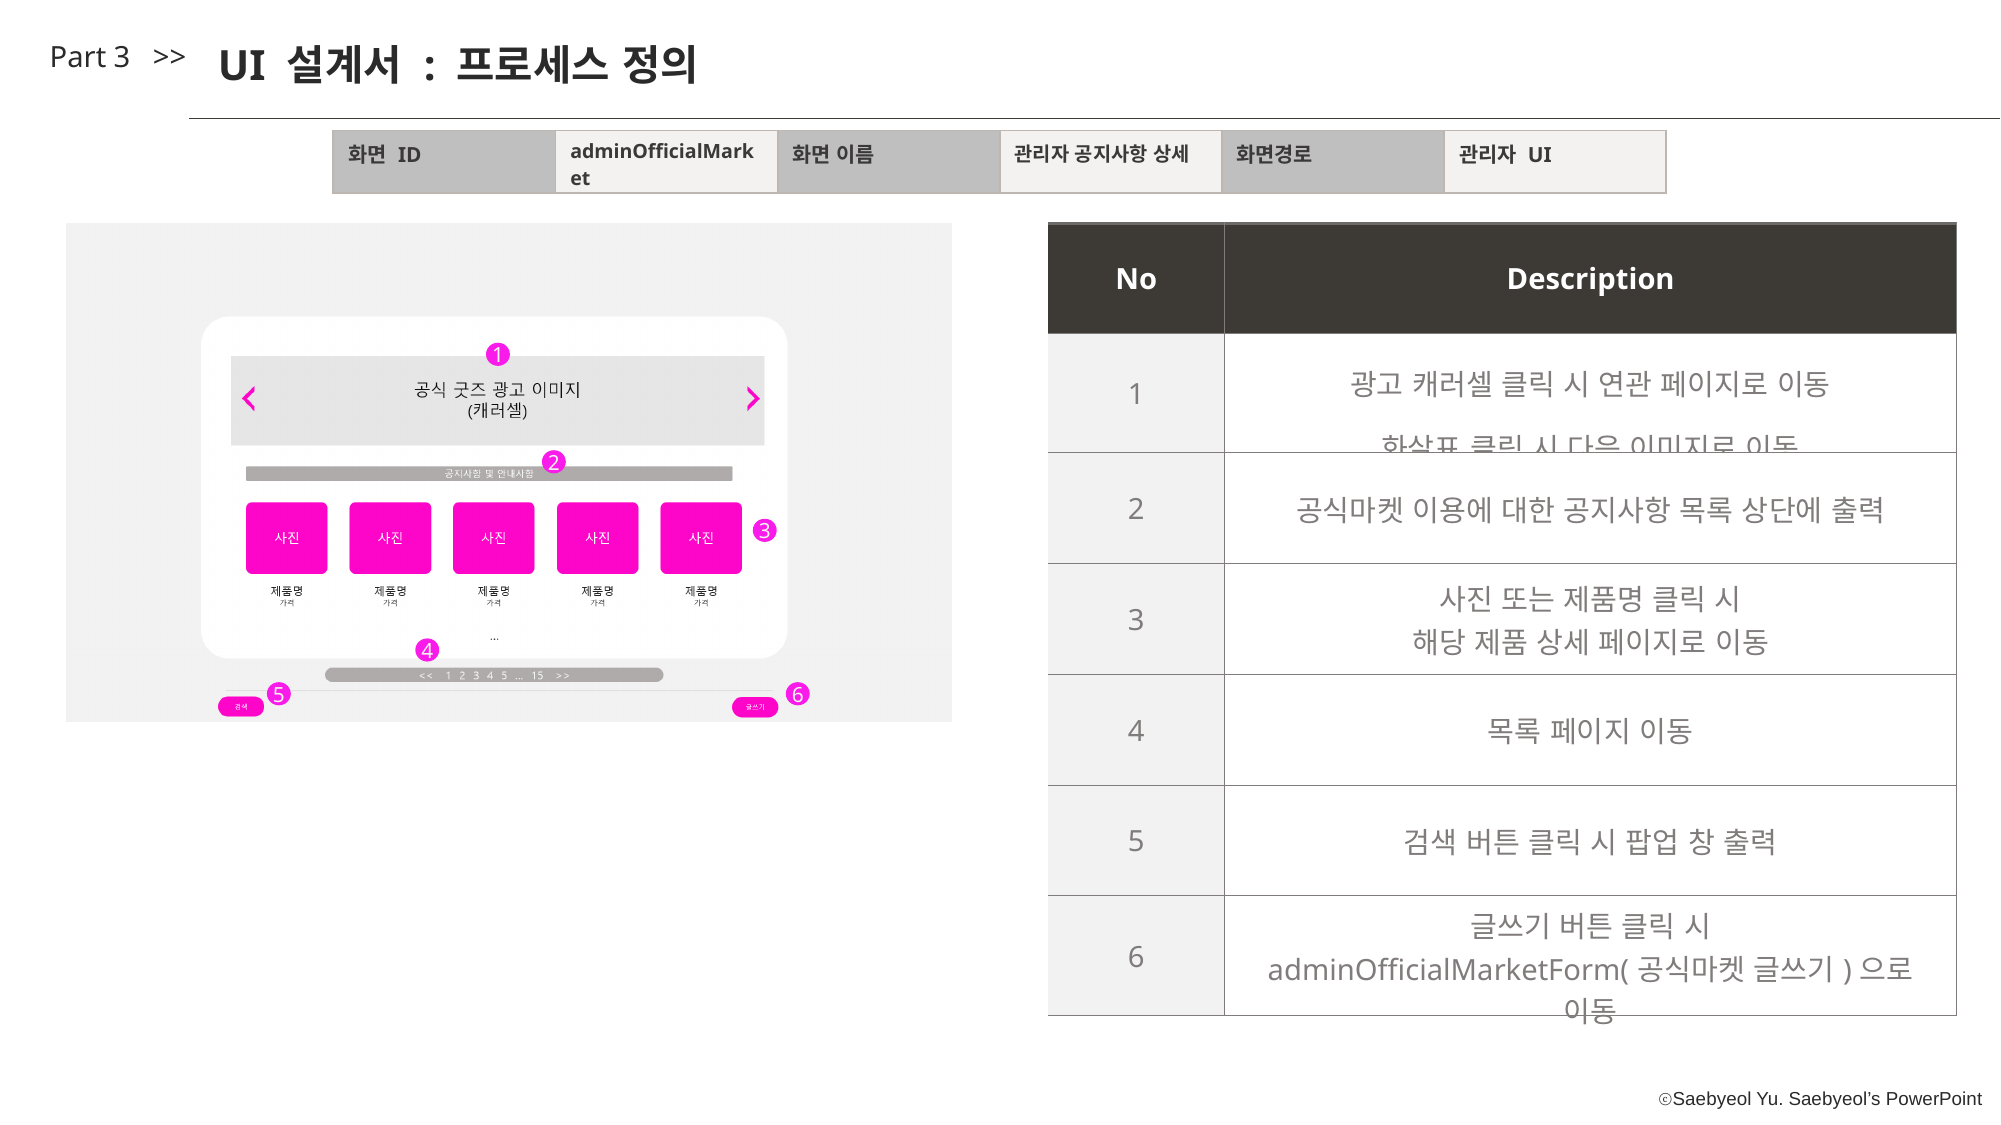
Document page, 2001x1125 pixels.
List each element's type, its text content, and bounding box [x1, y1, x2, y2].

table_cell 1 [1048, 334, 1224, 452]
table_cell 목록 페이지 이동 [1225, 675, 1956, 785]
table_cell 검색 버튼 클릭 시 팝업 창 출력 [1225, 786, 1956, 895]
picture [65, 223, 952, 722]
table_cell 4 [1048, 675, 1224, 785]
table_header 관리자 공지사항 상세 [1001, 131, 1221, 192]
table_header No [1048, 225, 1224, 333]
table_header 화면 ID [334, 131, 555, 192]
table_cell 3 [1048, 564, 1224, 674]
table_header 관리자 UI [1445, 131, 1665, 192]
table_cell 사진 또는 제품명 클릭 시 해당 제품 상세 페이지로 이동 [1225, 564, 1956, 674]
table_cell 공식마켓 이용에 대한 공지사항 목록 상단에 출력 [1225, 453, 1956, 563]
table_cell 광고 캐러셀 클릭 시 연관 페이지로 이동 화살표 클릭 시 다음 이미지로 이동 [1225, 334, 1956, 452]
table_header 화면경로 [1223, 131, 1443, 192]
table_cell 5 [1048, 786, 1224, 895]
table_header 화면 이름 [779, 131, 999, 192]
text_box UI 설계서 : 프로세스 정의 [203, 31, 714, 97]
table_header adminOfficialMarket [556, 131, 777, 192]
table_cell 6 [1048, 896, 1224, 1015]
text_box Part 3 >> [34, 30, 202, 81]
table_header Description [1225, 225, 1956, 333]
table_cell 2 [1048, 453, 1224, 563]
table_cell 글쓰기 버튼 클릭 시 adminOfficialMarketForm(공식마켓 글쓰기)으로 이동 [1225, 896, 1956, 1015]
